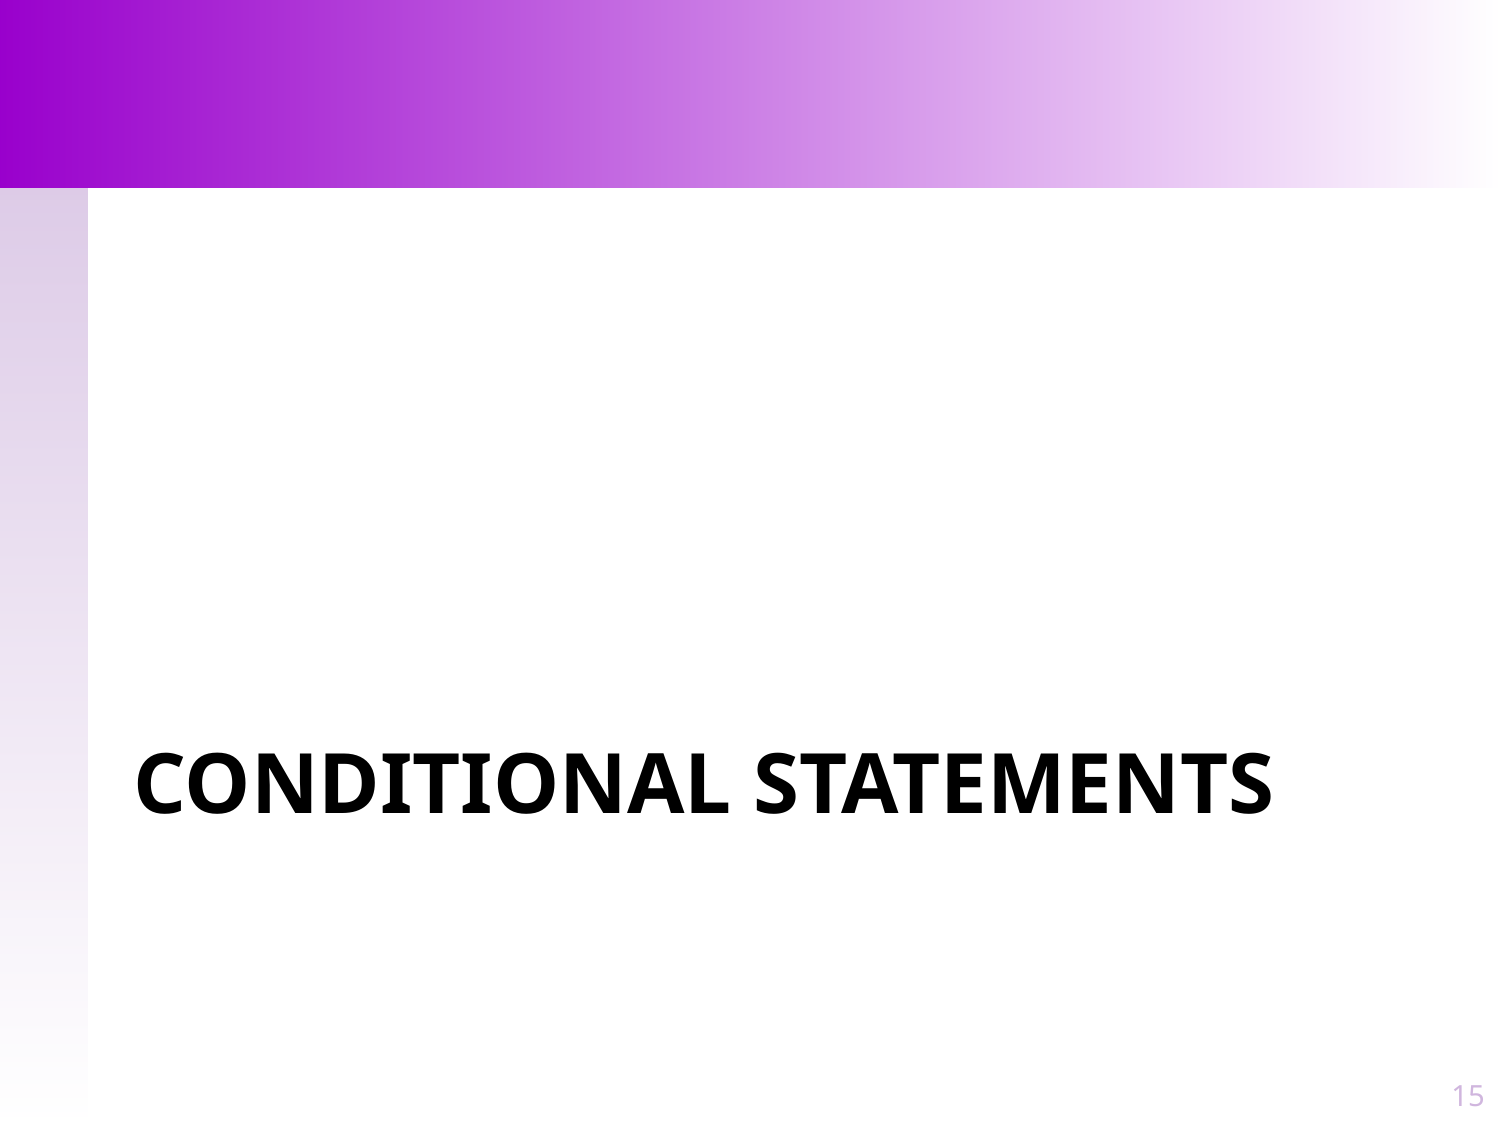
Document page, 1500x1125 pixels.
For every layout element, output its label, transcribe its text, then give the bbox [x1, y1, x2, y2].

slide_number 15 [1424, 1049, 1500, 1125]
title Conditional Statements [118, 722, 1394, 947]
